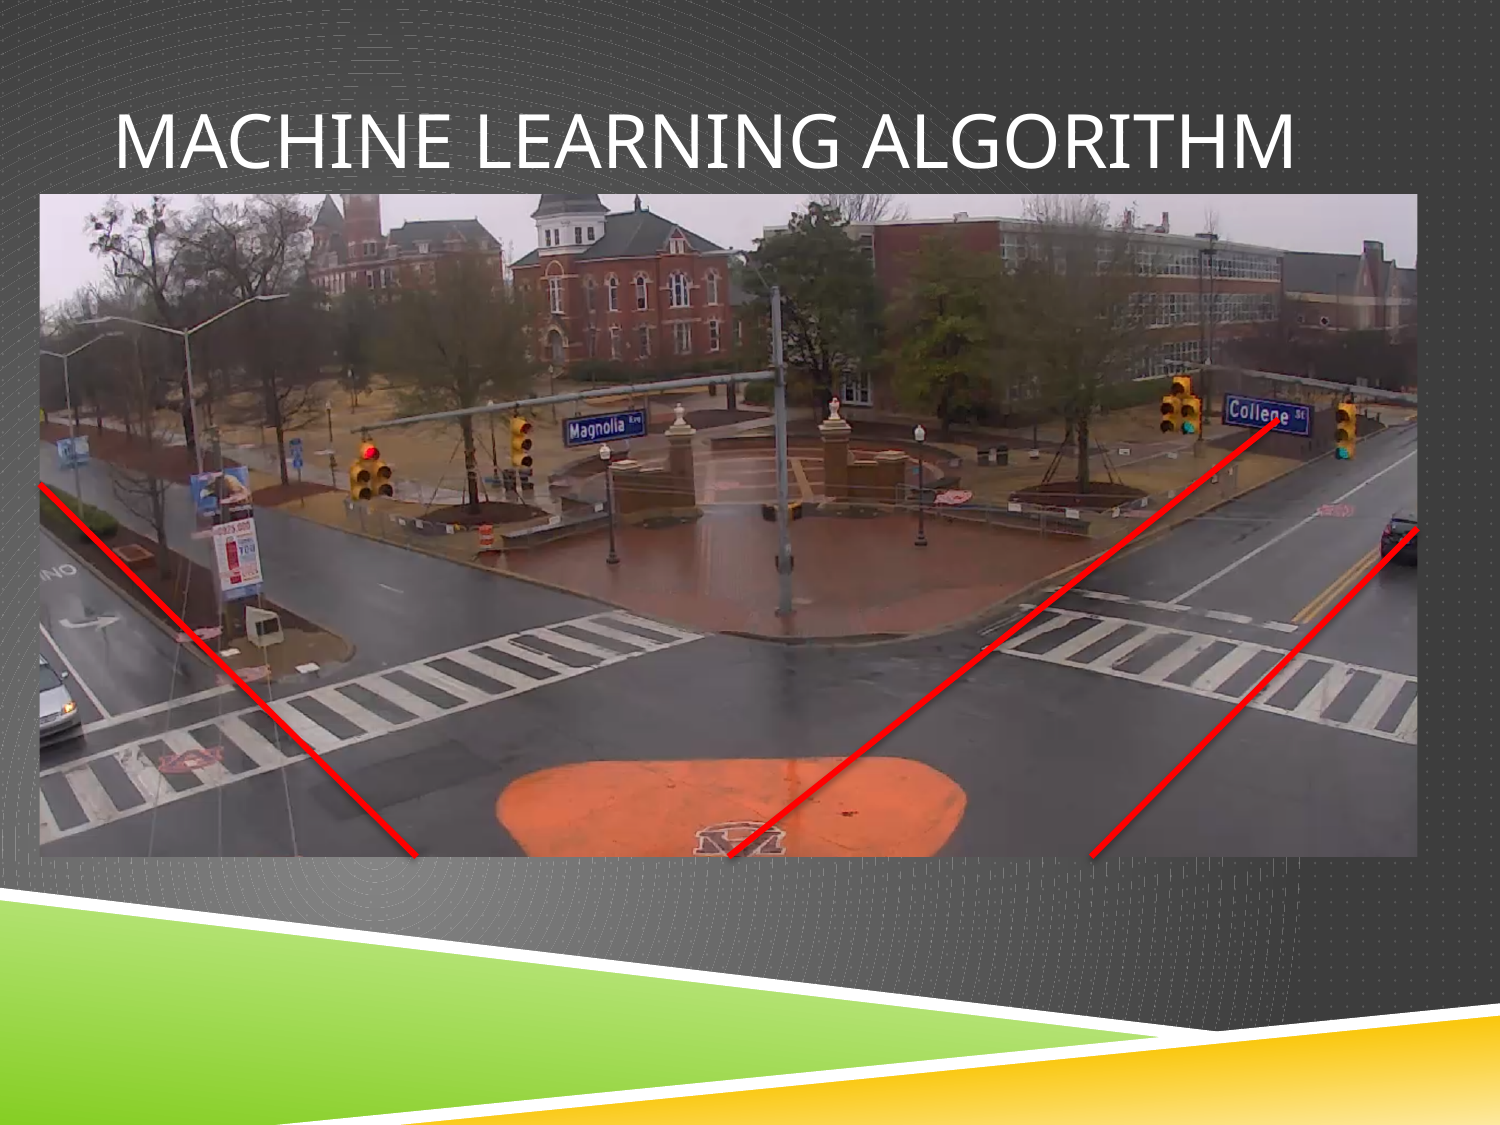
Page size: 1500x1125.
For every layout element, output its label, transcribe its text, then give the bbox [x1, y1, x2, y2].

title Machine learning algorithm [112, 45, 1388, 194]
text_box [39, 483, 417, 857]
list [39, 194, 1418, 857]
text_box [1090, 527, 1418, 857]
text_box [728, 418, 1279, 857]
